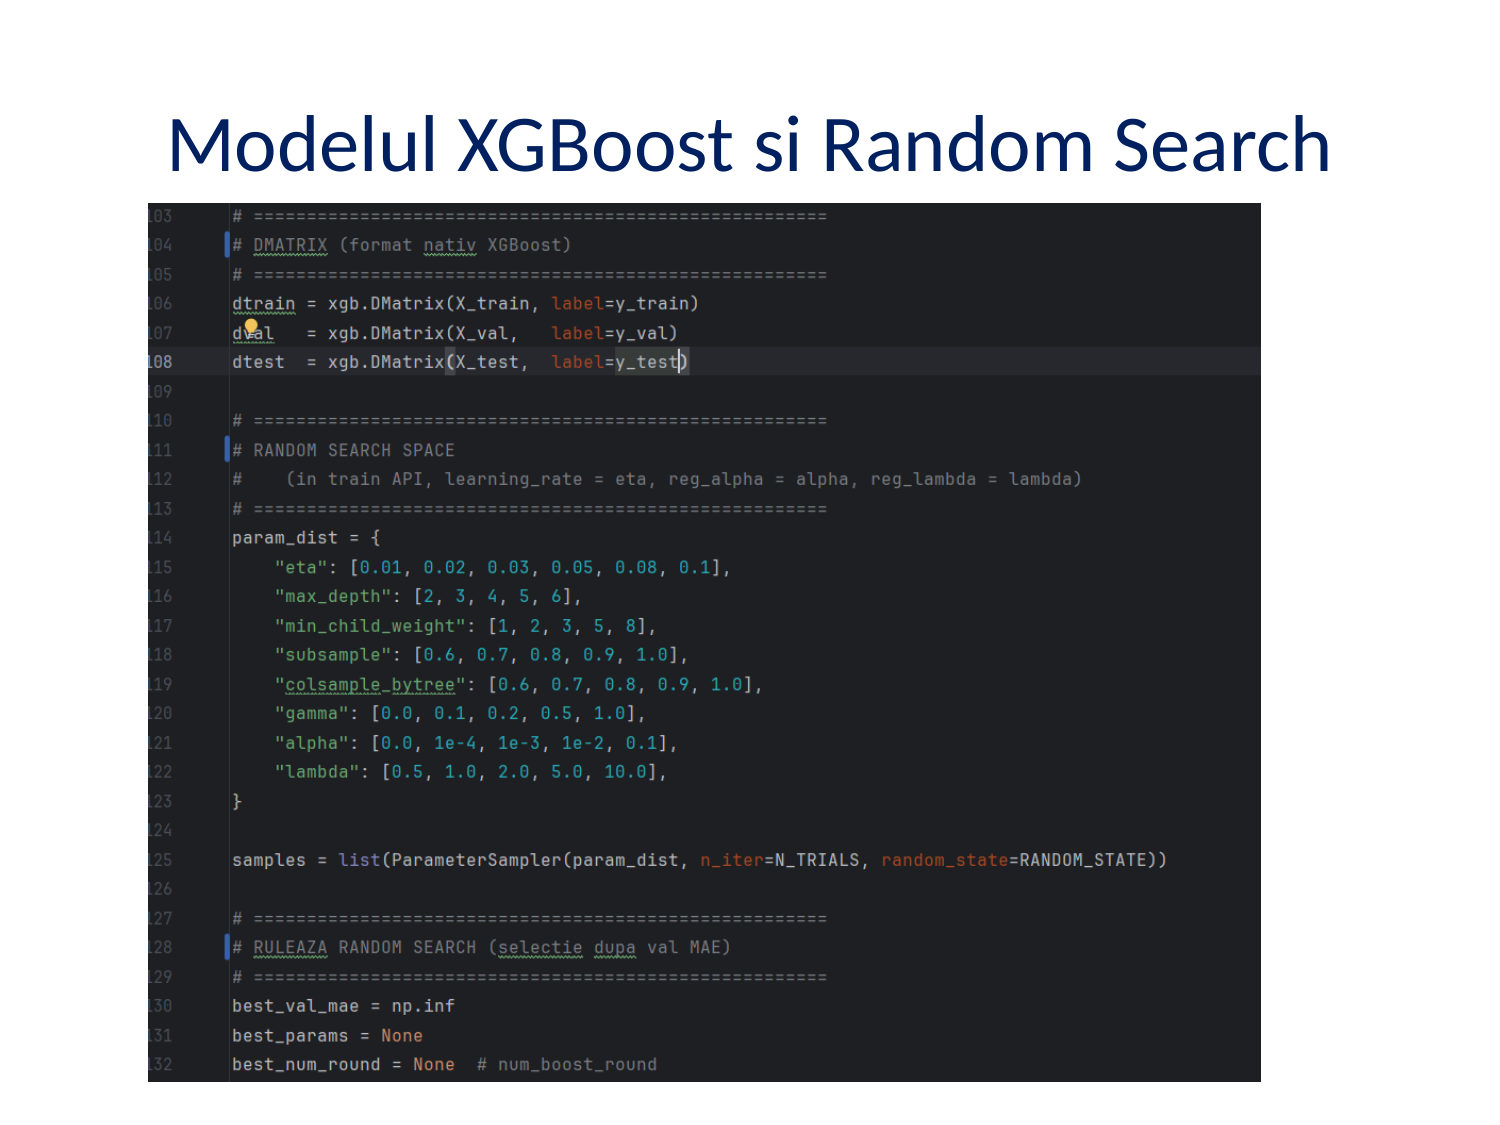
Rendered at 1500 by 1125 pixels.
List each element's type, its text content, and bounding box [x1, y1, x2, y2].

title Modelul XGBoost si Random Search [75, 45, 1425, 233]
picture [148, 203, 1261, 1082]
